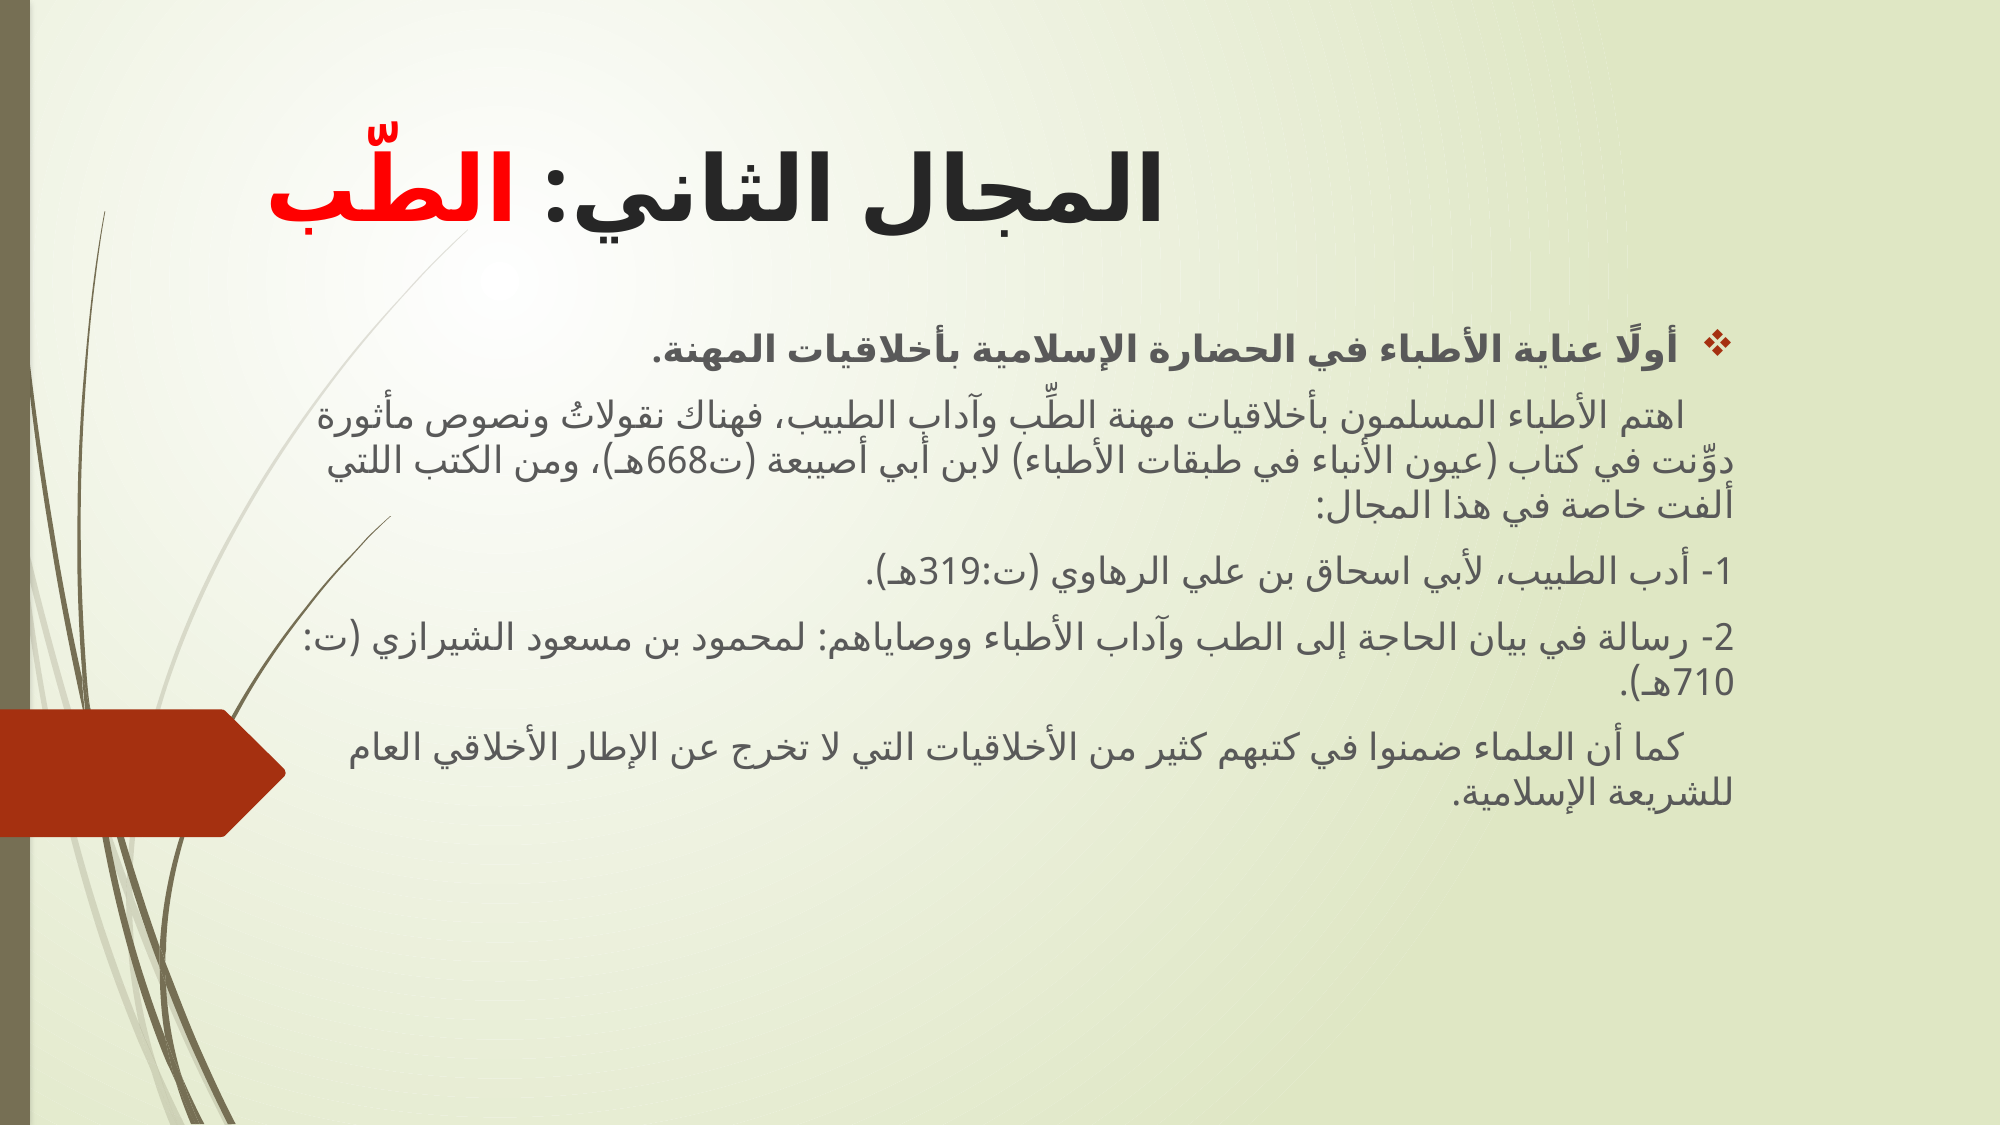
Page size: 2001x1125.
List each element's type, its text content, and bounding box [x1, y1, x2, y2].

title المجال الثاني: الطّب [249, 60, 1750, 248]
subtitle أولًا عناية الأطباء في الحضارة الإسلامية بأخلاقيات المهنة. اهتم الأطباء المسلمون بأخلاقيات مهنة الطِّب وآداب الطبيب، فهناك نقولاتُ ونصوص مأثورة دوِّنت في كتاب (عيون الأنباء في طبقات الأطباء) لابن أبي أصيبعة (ت668هـ)، ومن الكتب اللتي ألفت خاصة في هذا المجال: 1- أدب الطبيب، لأبي اسحاق بن علي الرهاوي (ت:319هـ). 2- رسالة في بيان الحاجة إلى الطب وآداب الأطباء ووصاياهم: لمحمود بن مسعود الشيرازي (ت: 710هـ). كما أن العلماء ضمنوا في كتبهم كثير من الأخلاقيات التي لا تخرج عن الإطار الأخلاقي العام للشريعة الإسلامية. [249, 317, 1750, 934]
